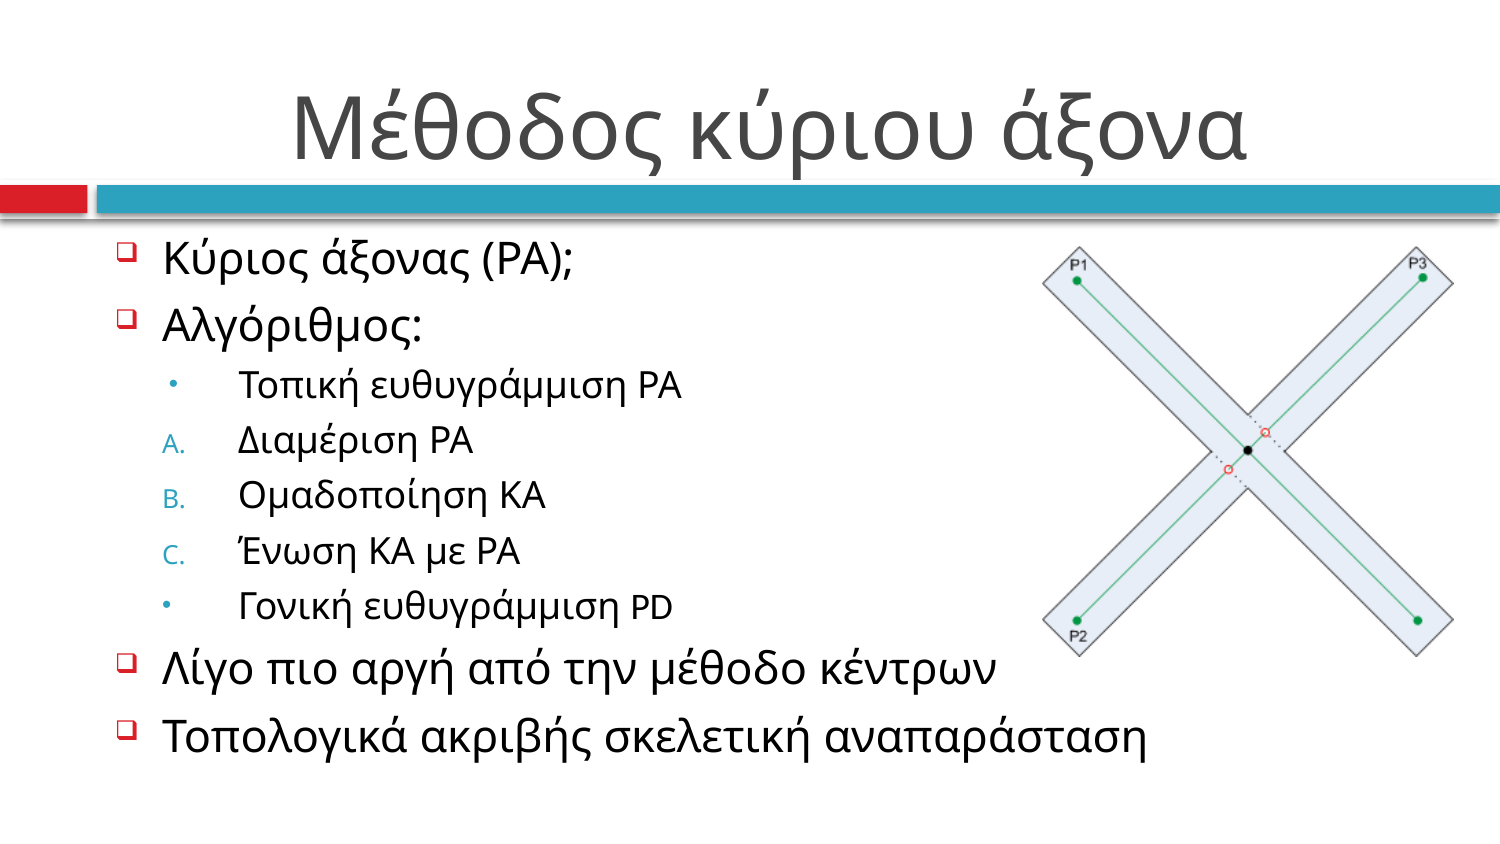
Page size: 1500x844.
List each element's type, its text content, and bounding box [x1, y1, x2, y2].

picture [1042, 245, 1454, 657]
title Μέθοδος κύριου άξονα [99, 19, 1438, 185]
list Κύριος άξονας (ΡΑ); Αλγόριθμος: Τοπική ευθυγράμμιση ΡΑ Διαμέριση ΡΑ Ομαδοποίηση ΚΑ Ένωση ΚΑ με ΡΑ Γονική ευθυγράμμιση PD Λίγο πιο αργή από την μέθοδο κέντρων Τοπολογικά ακριβής σκελετική αναπαράσταση [99, 221, 1172, 821]
